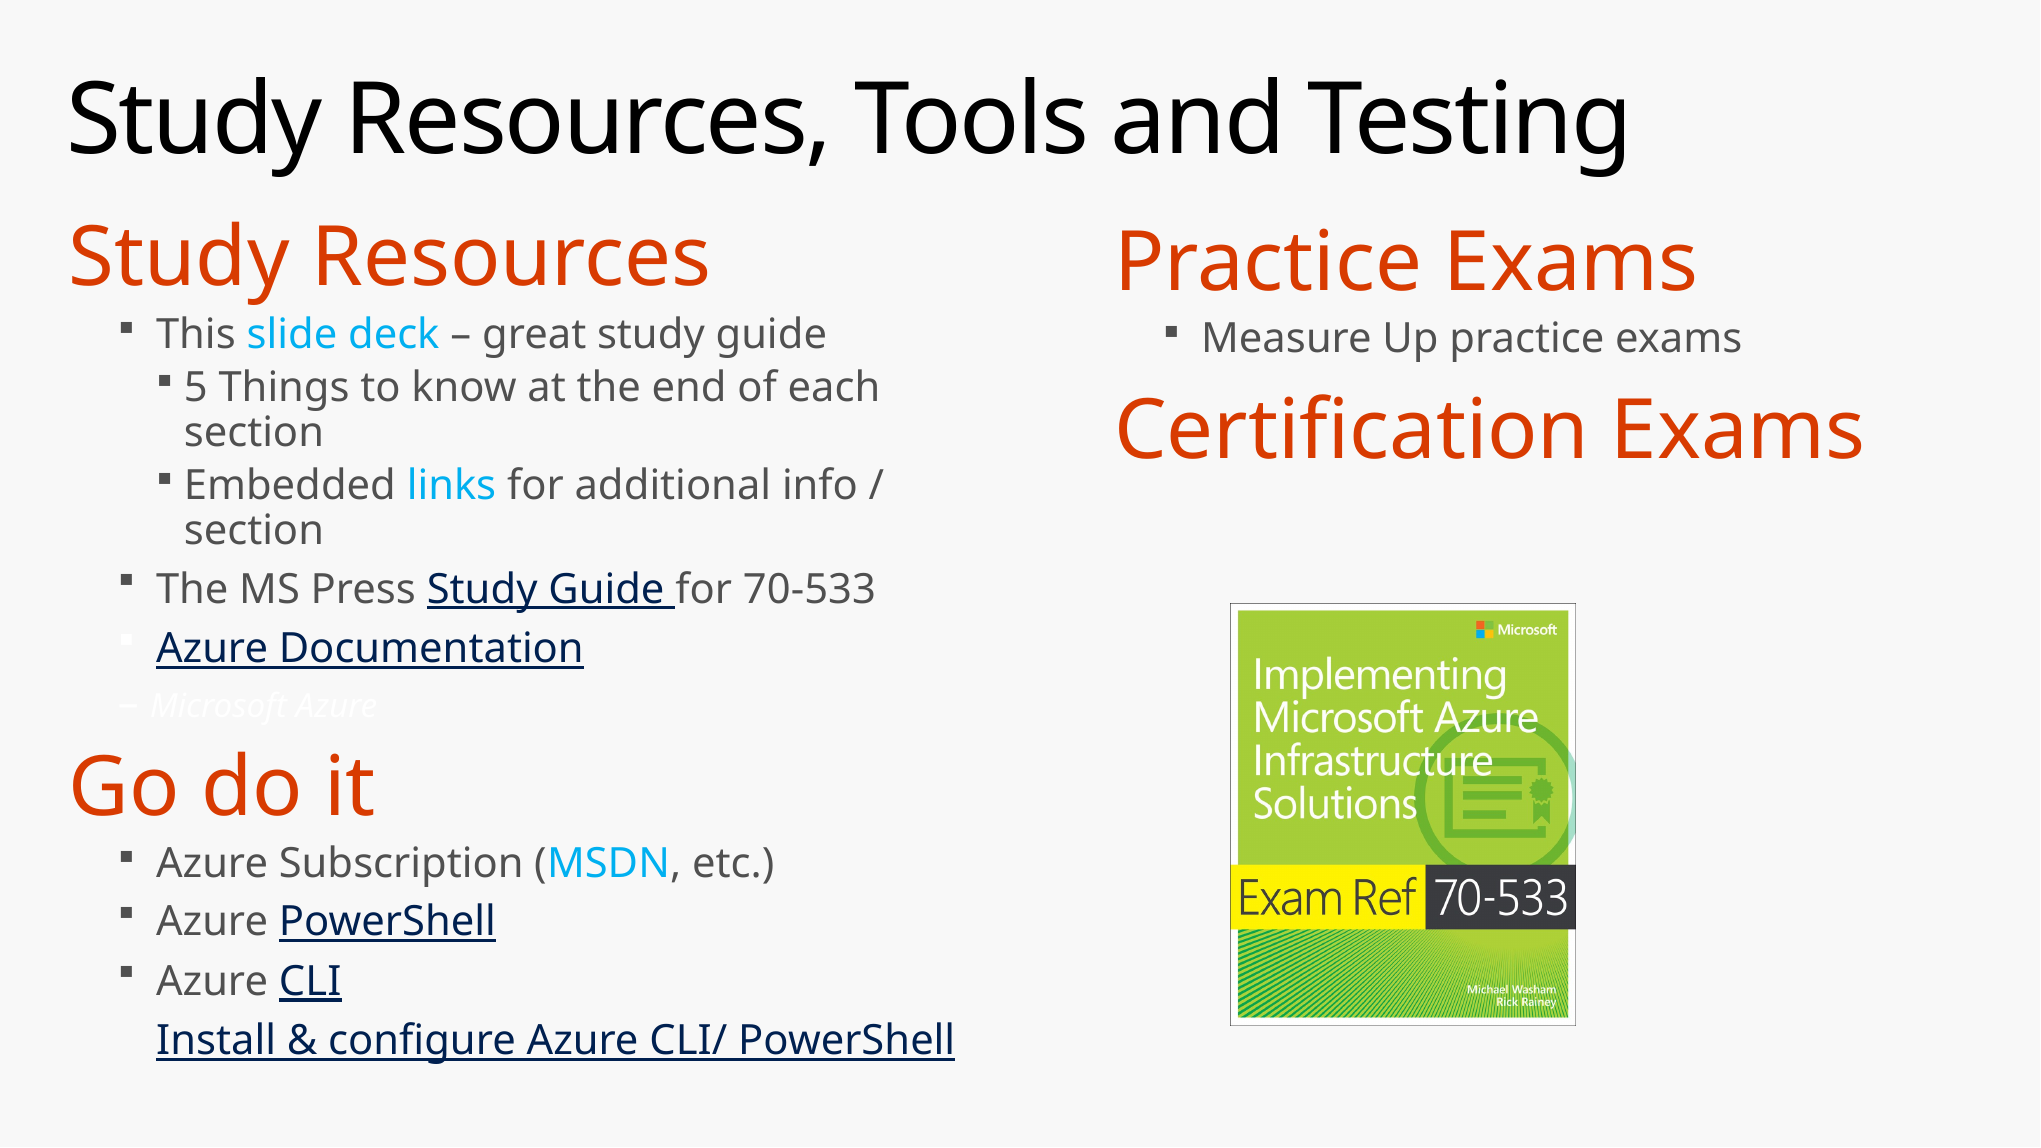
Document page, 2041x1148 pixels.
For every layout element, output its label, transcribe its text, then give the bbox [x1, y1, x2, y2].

title Study Resources, Tools and Testing [42, 52, 1993, 204]
list Study Resources This slide deck – great study guide 5 Things to know at the end of each section Embedded links for additional info / section The MS Press Study Guide for 70-533 Azure Documentation – Microsoft Azure Go do it Azure Subscription (MSDN, etc.) Azure PowerShell Azure CLI Install & configure Azure CLI/ PowerShell [45, 198, 1021, 987]
list Practice Exams Measure Up practice exams Certification Exams [1090, 203, 1991, 594]
picture [1229, 603, 1577, 1027]
